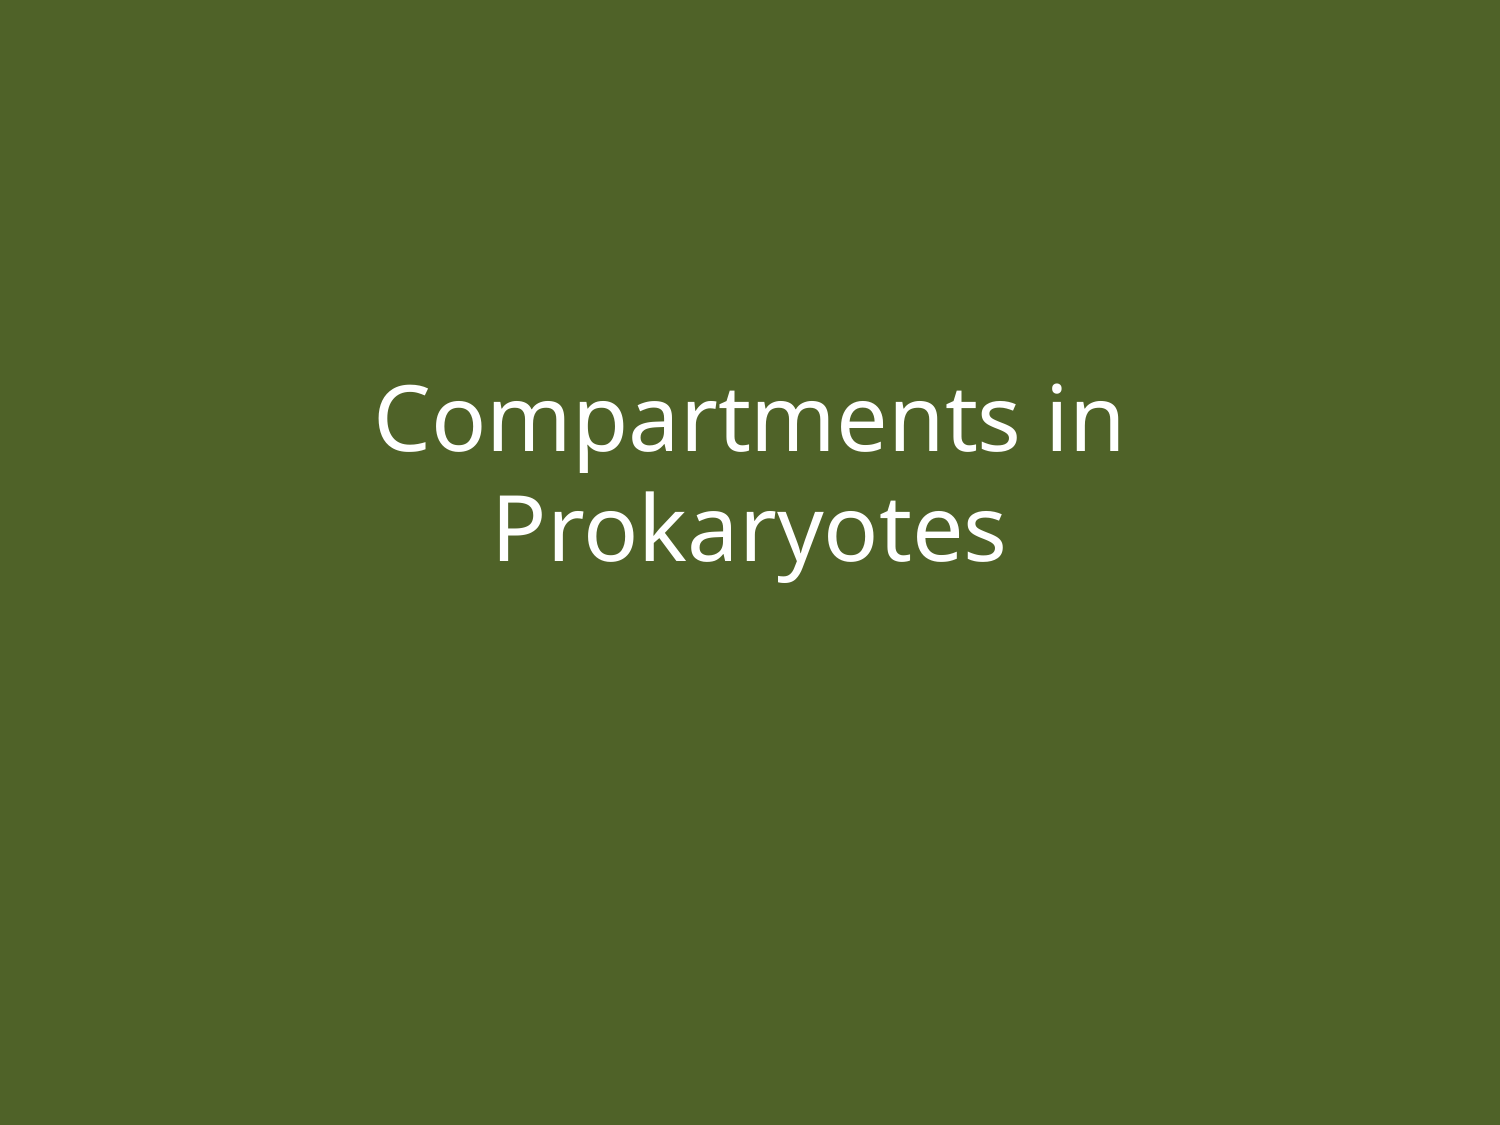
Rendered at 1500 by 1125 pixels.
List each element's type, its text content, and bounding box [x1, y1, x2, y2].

title Compartments in Prokaryotes [112, 349, 1388, 591]
